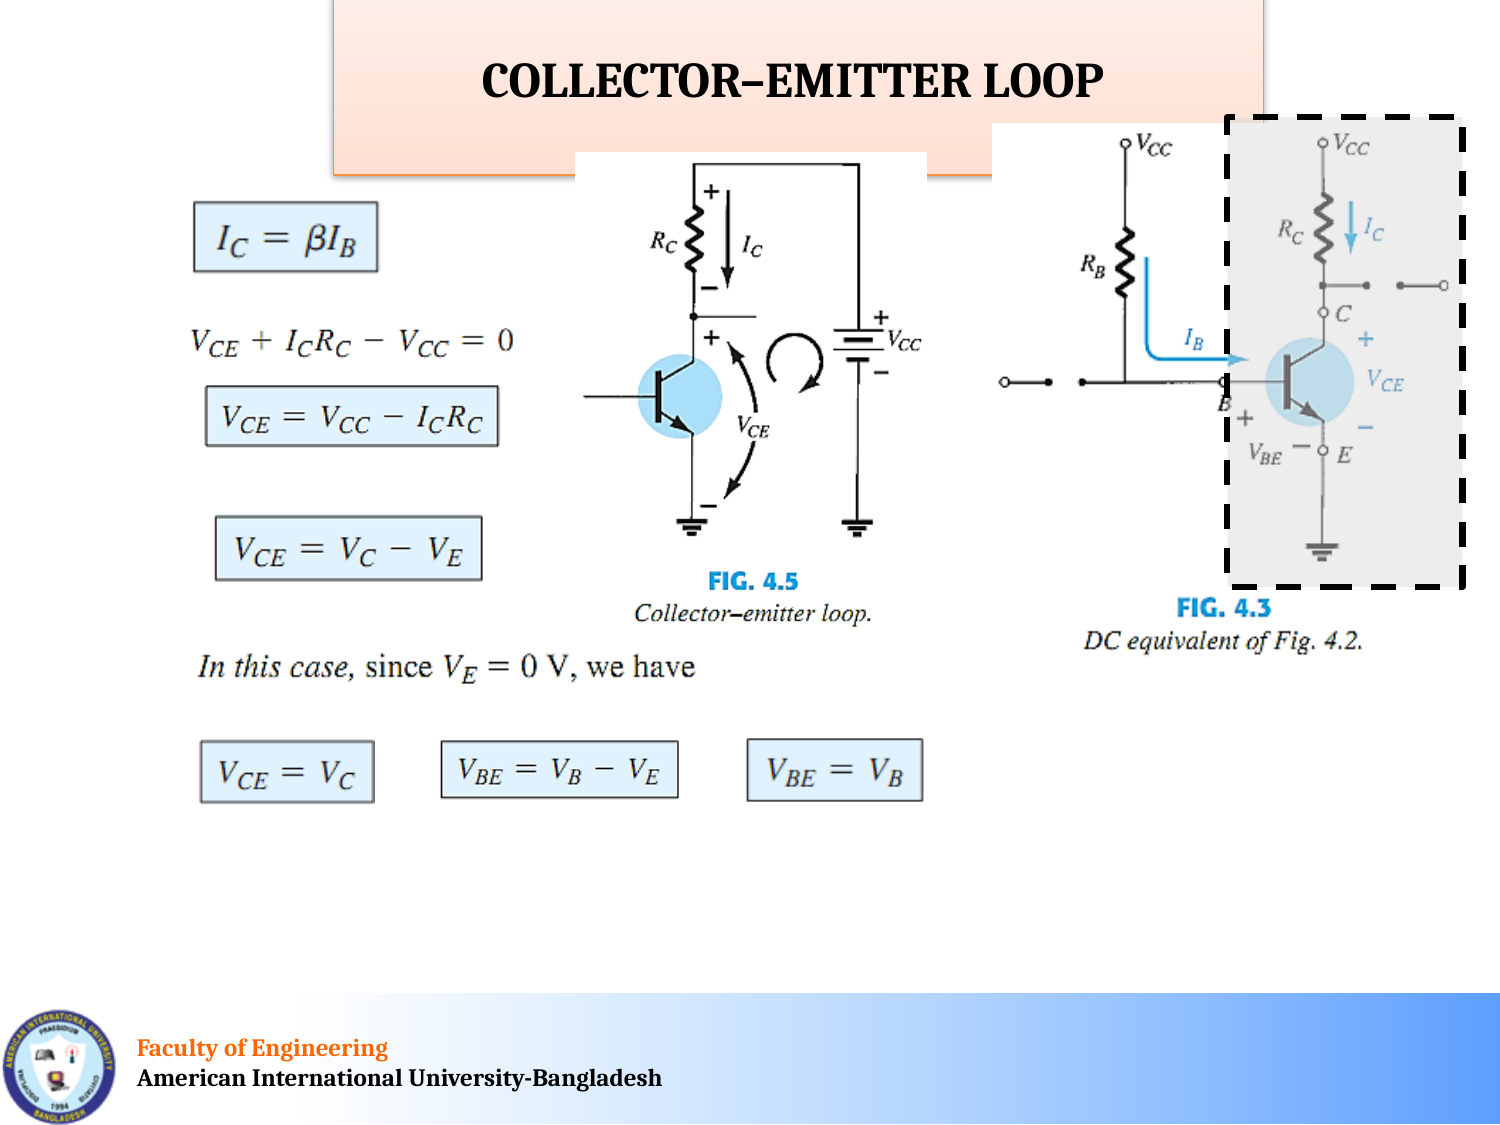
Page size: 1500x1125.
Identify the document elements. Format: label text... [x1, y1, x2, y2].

picture [177, 318, 524, 458]
picture [196, 646, 711, 689]
picture [193, 731, 376, 814]
title COLLECTOR–EMITTER LOOP [333, 0, 1264, 176]
picture [742, 731, 927, 807]
picture [991, 123, 1463, 663]
text_box [1225, 115, 1465, 126]
picture [0, 1007, 119, 1125]
picture [212, 507, 489, 588]
picture [432, 729, 686, 809]
picture [190, 196, 382, 278]
picture [575, 152, 927, 634]
